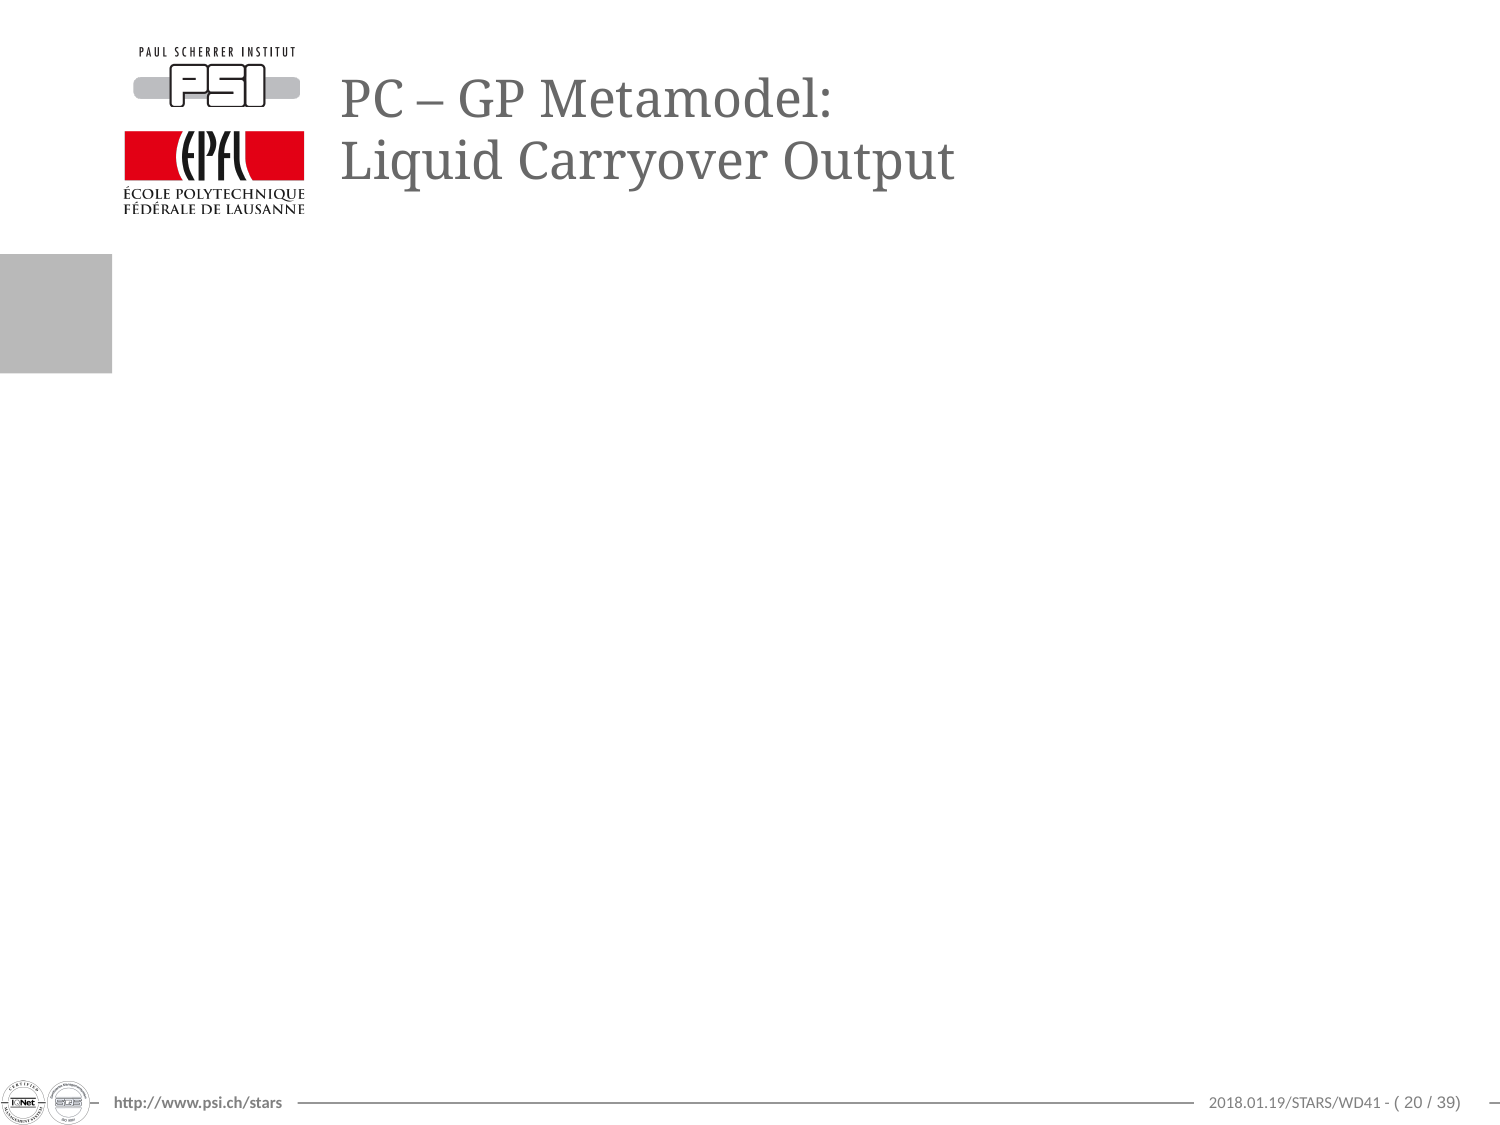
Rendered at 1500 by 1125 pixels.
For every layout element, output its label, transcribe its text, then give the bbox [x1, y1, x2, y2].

title PC – GP Metamodel: Liquid Carryover Output [340, 47, 1459, 209]
picture [0, 1080, 90, 1125]
